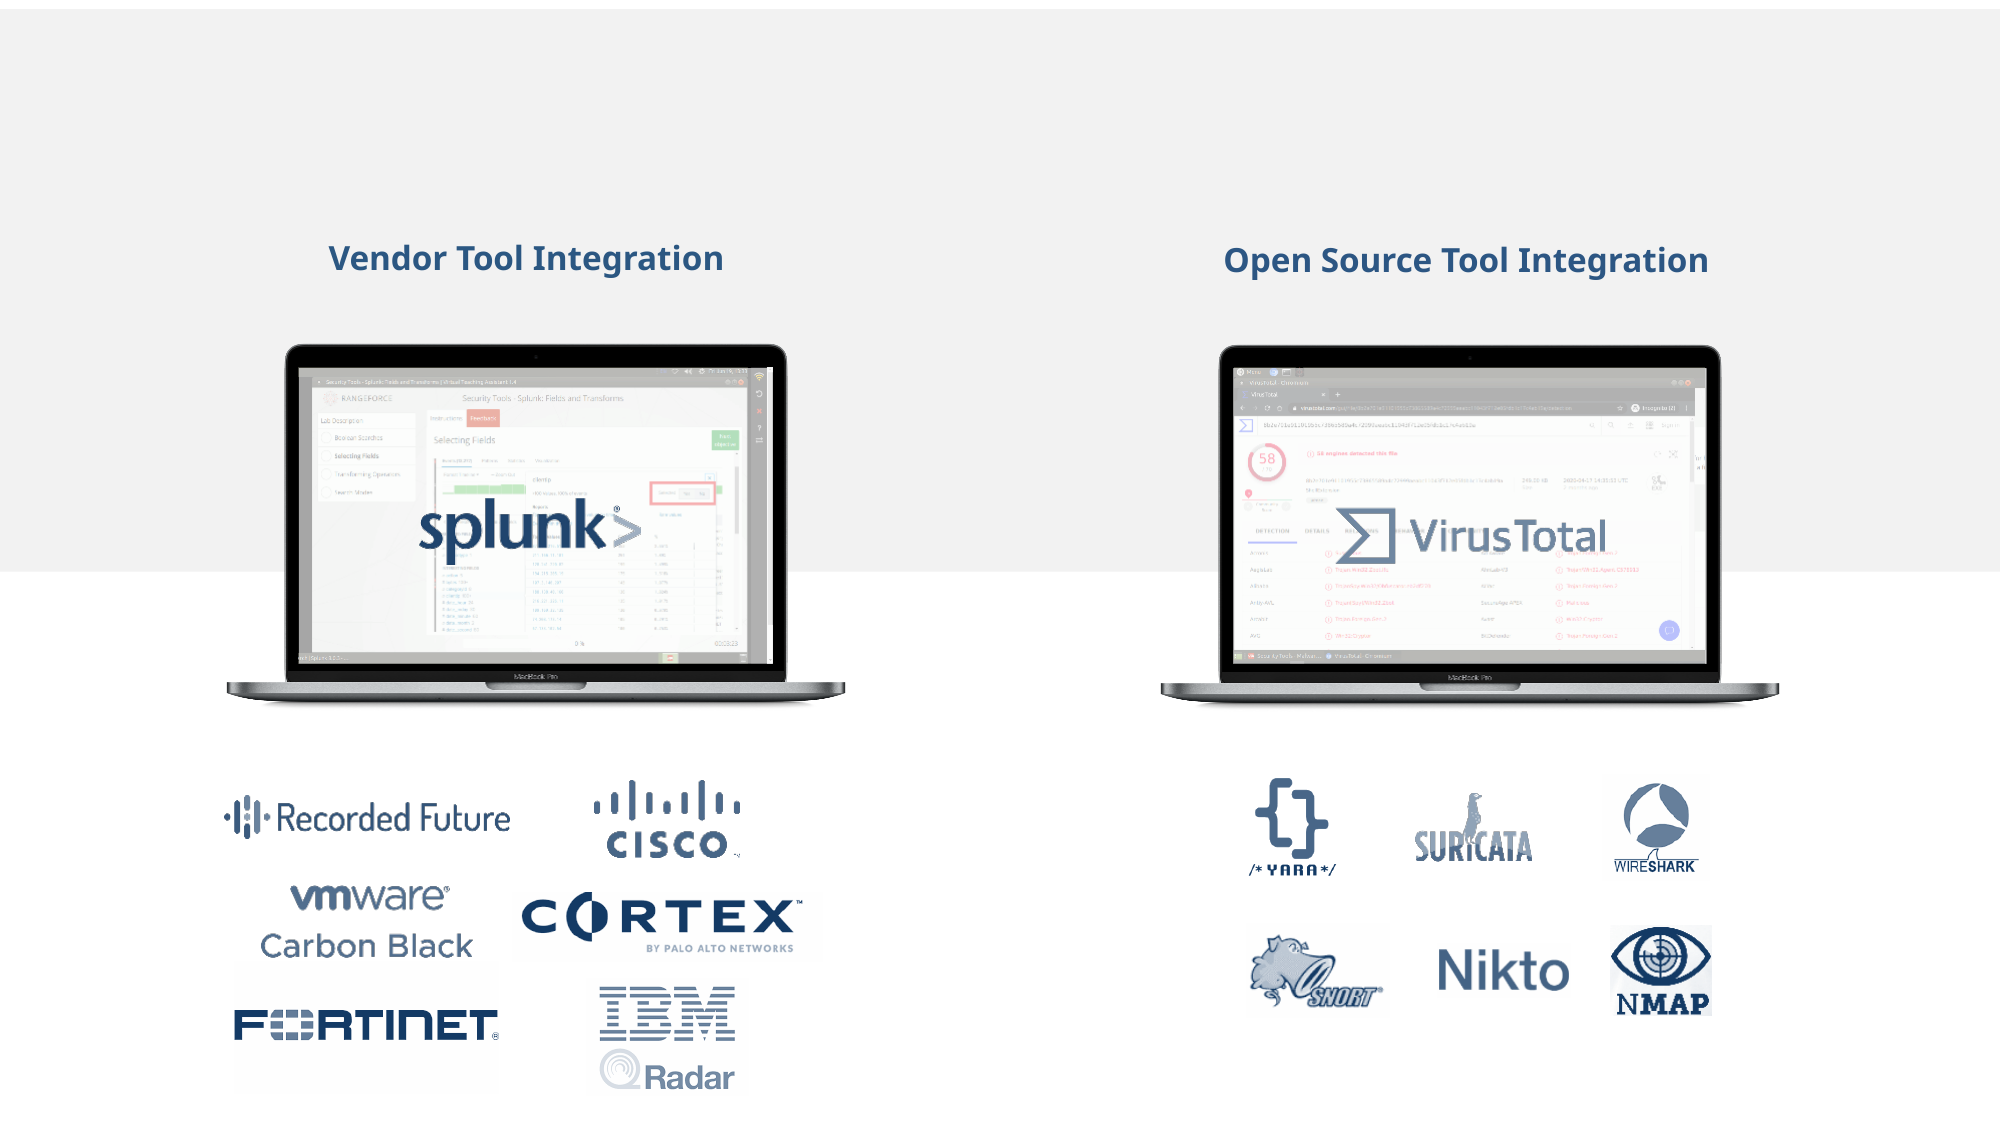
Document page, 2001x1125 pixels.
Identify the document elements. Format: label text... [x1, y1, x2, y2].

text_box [1158, 341, 1782, 713]
text_box [0, 9, 2000, 572]
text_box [223, 341, 848, 713]
picture [512, 891, 823, 962]
picture [233, 859, 499, 1095]
picture [1407, 790, 1541, 865]
picture [223, 794, 510, 839]
picture [585, 978, 749, 1096]
picture [594, 780, 740, 858]
picture [1246, 923, 1390, 1019]
picture [1602, 773, 1710, 881]
picture [1238, 767, 1346, 887]
text_box Open Source Tool Integration [1117, 231, 1831, 291]
text_box Vendor Tool Integration [177, 229, 891, 282]
picture [1437, 943, 1572, 998]
picture [1609, 925, 1712, 1016]
